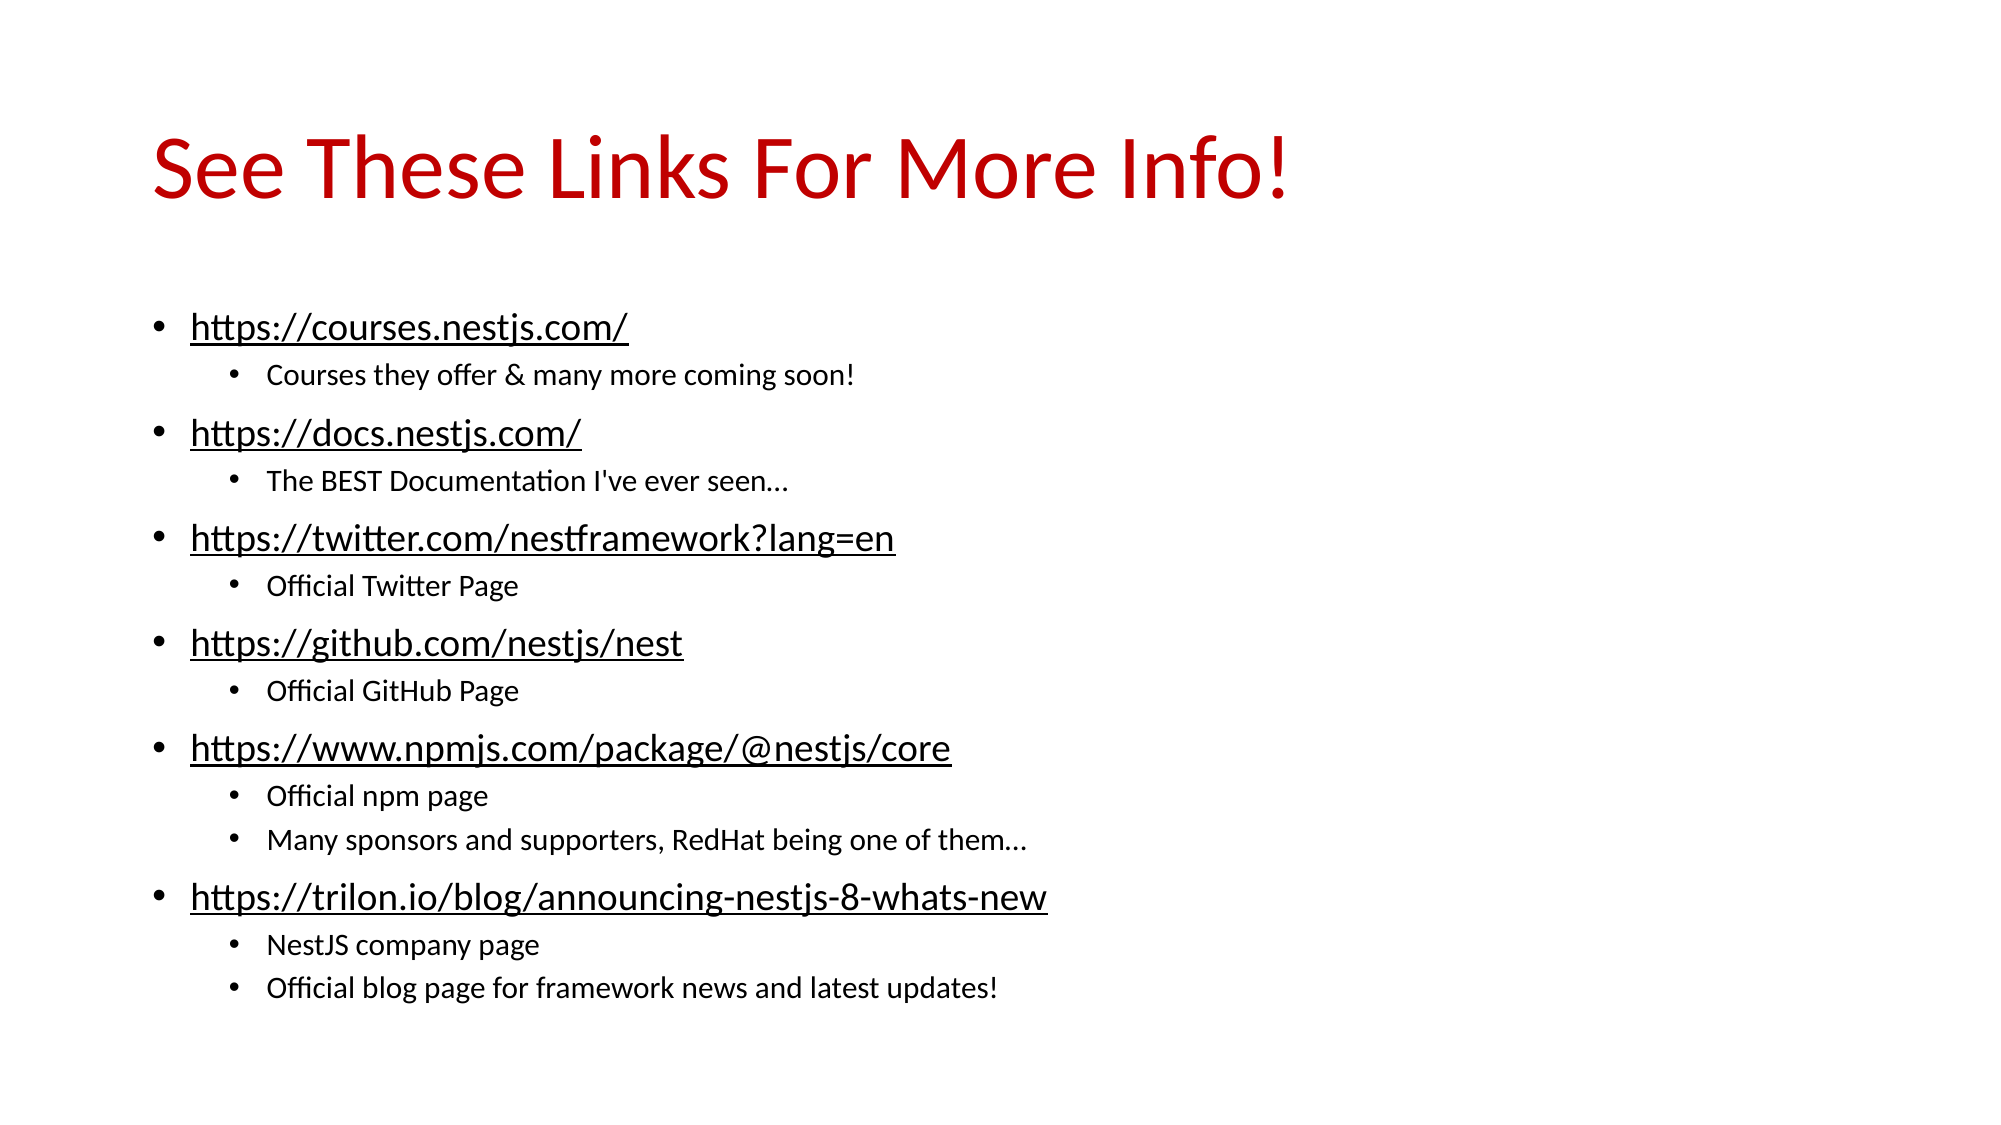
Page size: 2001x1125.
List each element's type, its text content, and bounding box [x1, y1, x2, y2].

list https://courses.nestjs.com/ Courses they offer & many more coming soon! https://docs.nestjs.com/ The BEST Documentation I've ever seen… https://twitter.com/nestframework?lang=en Official Twitter Page https://github.com/nestjs/nest Official GitHub Page https://www.npmjs.com/package/@nestjs/core Official npm page Many sponsors and supporters, RedHat being one of them… https://trilon.io/blog/announcing-nestjs-8-whats-new NestJS company page Official blog page for framework news and latest updates! [137, 299, 1863, 1014]
title See These Links For More Info! [137, 59, 1863, 278]
